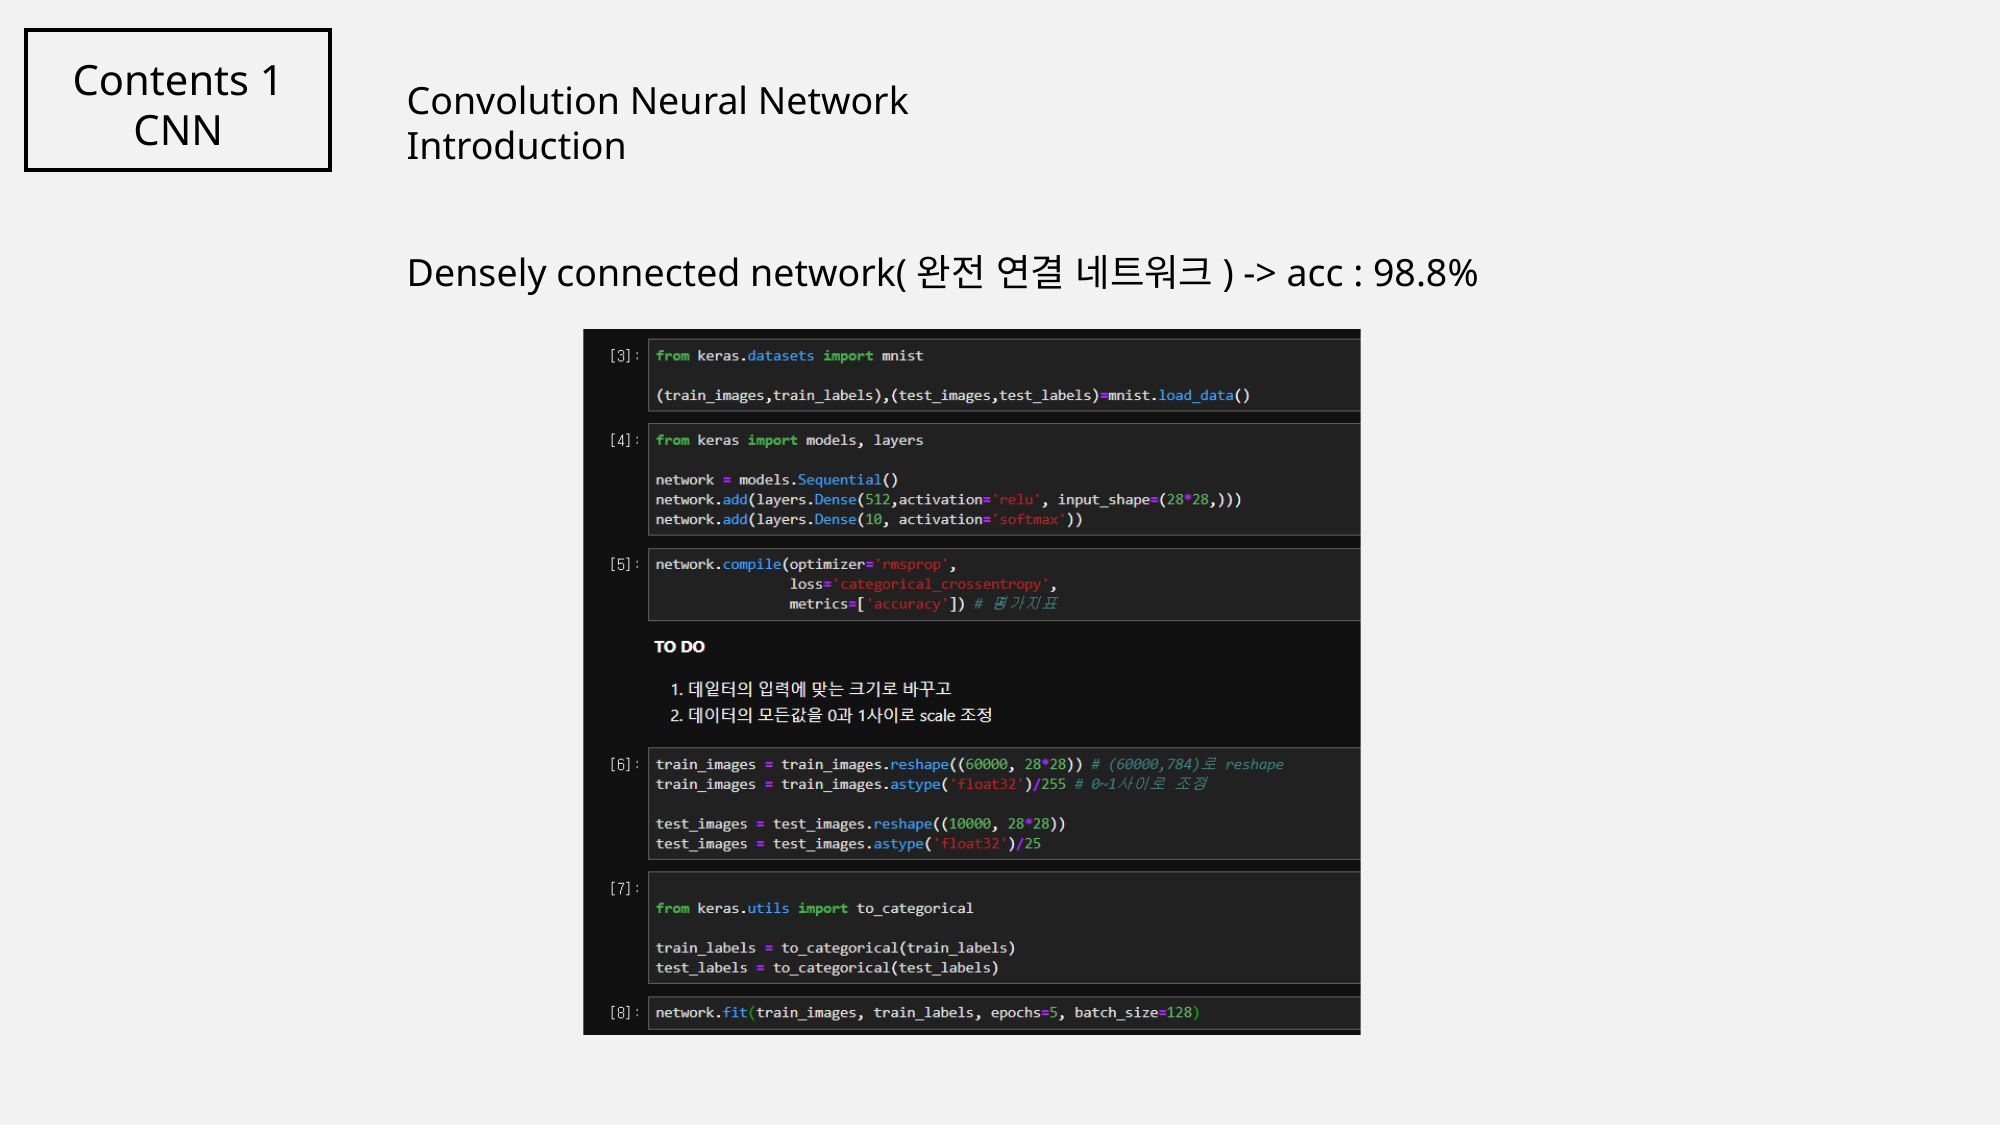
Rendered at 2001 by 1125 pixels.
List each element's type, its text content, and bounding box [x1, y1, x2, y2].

picture [583, 329, 1361, 1035]
text_box Densely connected network(완전 연결 네트워크) -> acc : 98.8% [391, 241, 1553, 302]
text_box Convolution Neural Network Introduction [391, 69, 1146, 174]
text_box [26, 29, 330, 171]
